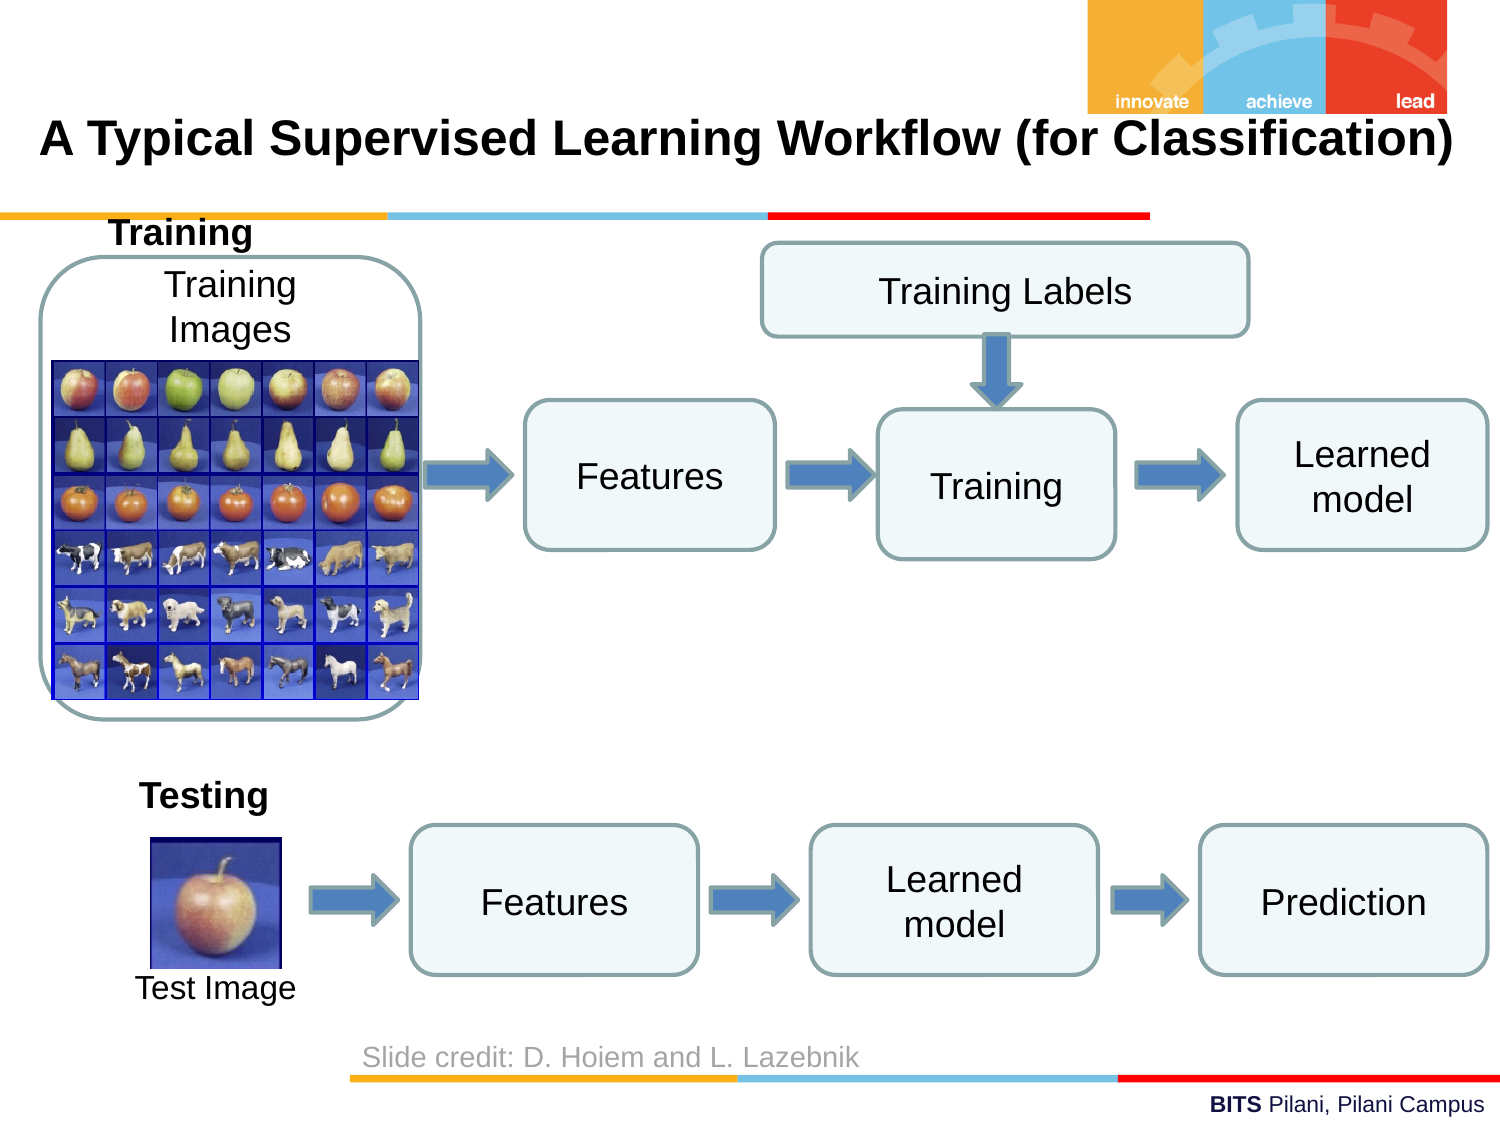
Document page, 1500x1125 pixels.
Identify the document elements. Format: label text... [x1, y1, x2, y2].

text_box Training [877, 409, 1116, 560]
text_box Features [410, 824, 699, 975]
picture [1087, 0, 1448, 19]
picture [149, 837, 282, 970]
text_box Learned model [1237, 399, 1488, 550]
text_box [787, 450, 875, 501]
text_box Testing [123, 763, 385, 850]
text_box [971, 334, 1022, 410]
text_box [425, 450, 513, 501]
text_box [310, 875, 399, 926]
text_box [710, 875, 799, 926]
text_box Test Image [111, 958, 320, 1035]
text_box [40, 251, 421, 720]
text_box Features [525, 399, 775, 550]
text_box Slide credit: D. Hoiem and L. Lazebnik [346, 1031, 921, 1095]
text_box [1136, 450, 1224, 501]
text_box [1112, 875, 1188, 926]
text_box Prediction [1199, 824, 1488, 975]
text_box Training Labels [761, 242, 1249, 337]
text_box Training [92, 222, 380, 250]
picture [50, 360, 419, 701]
title A Typical Supervised Learning Workflow (for Classification) [5, 19, 1500, 222]
text_box Learned model [810, 824, 1099, 975]
